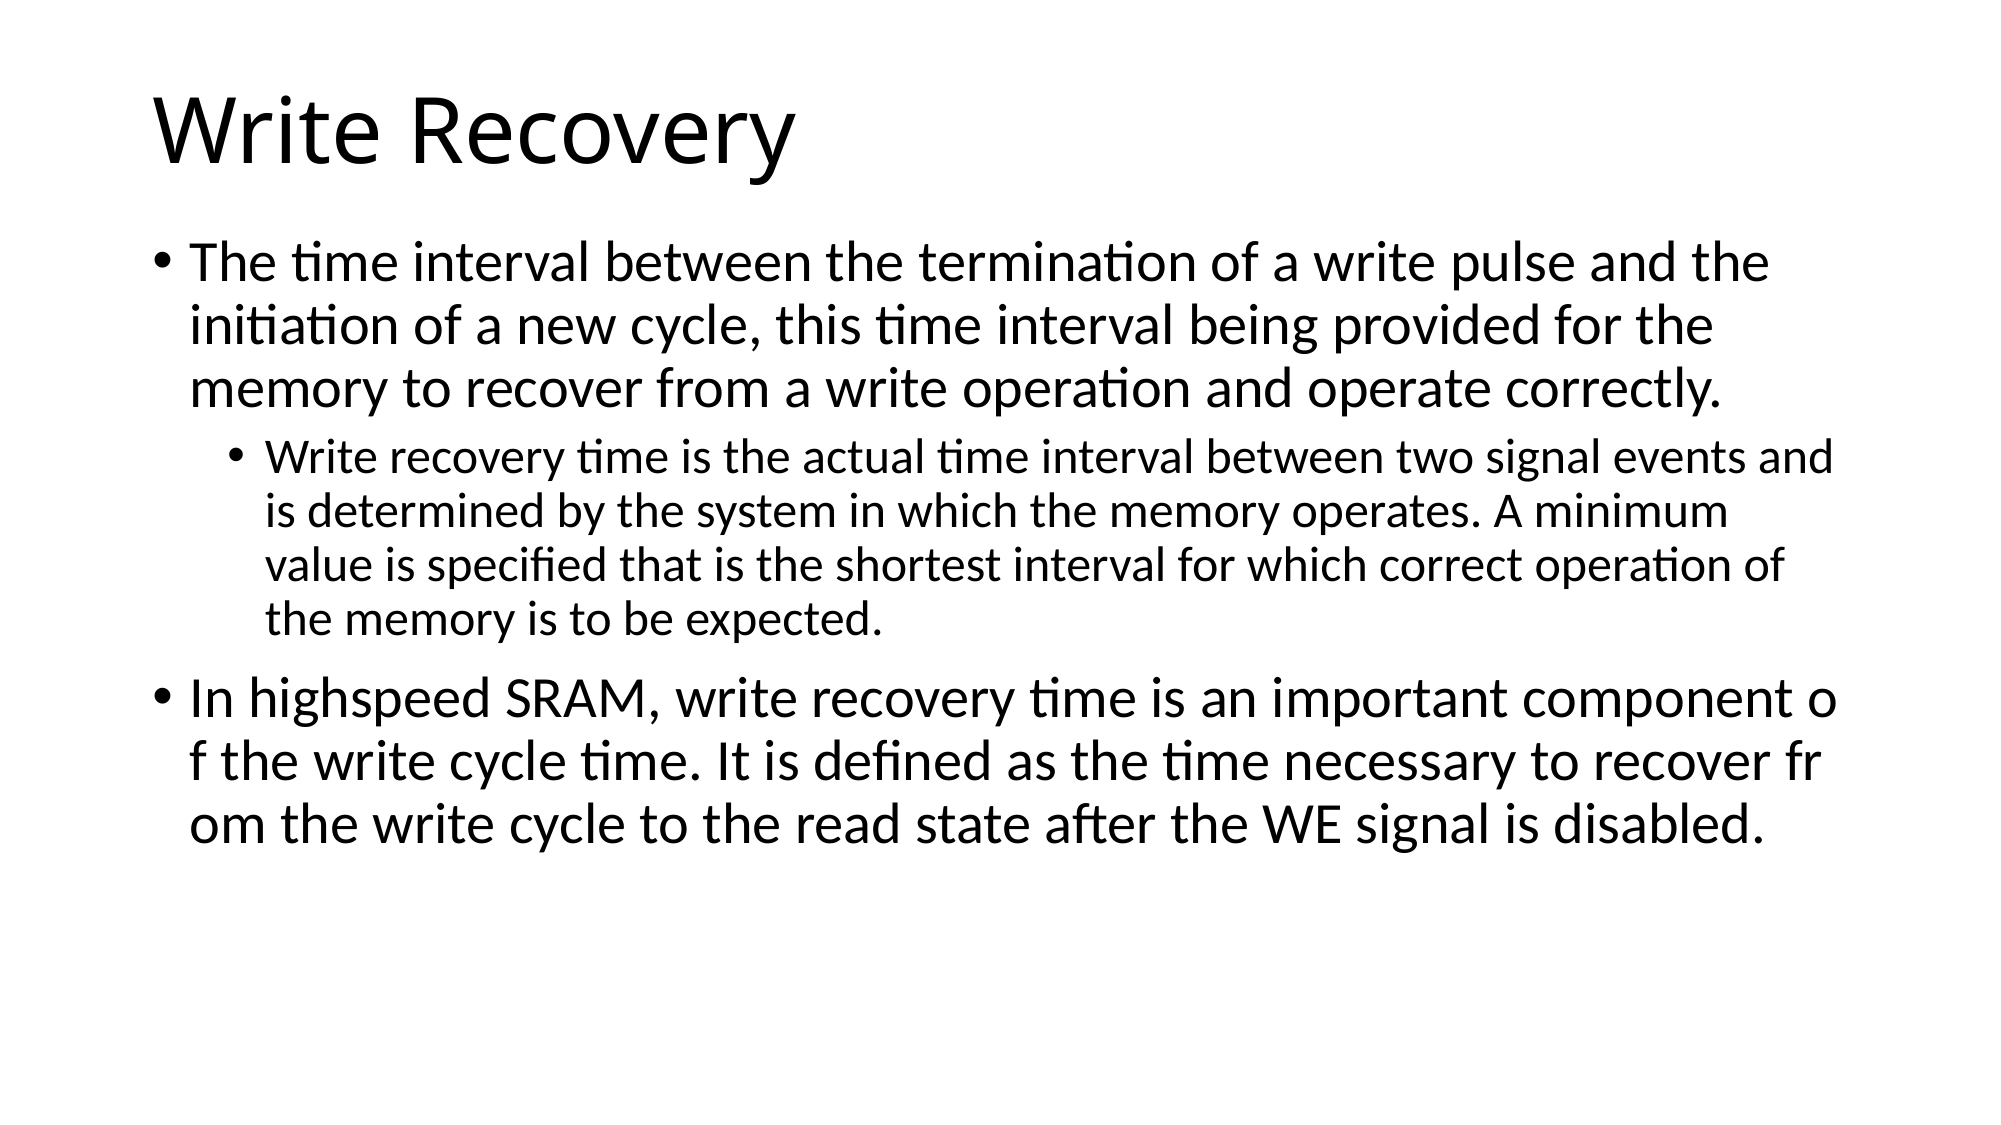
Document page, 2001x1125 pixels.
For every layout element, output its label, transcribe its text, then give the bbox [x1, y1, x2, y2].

list The time interval between the termination of a write pulse and the initiation of a new cycle, this time interval being provided for the memory to recover from a write operation and operate correctly. Write recovery time is the actual time interval between two signal events and is determined by the system in which the memory operates. A minimum value is specified that is the shortest interval for which correct operation of the memory is to be expected. In highspeed SRAM, write recovery time is an important component of the write cycle time. It is defined as the time necessary to recover from the write cycle to the read state after the WE signal is disabled. [137, 223, 1863, 1014]
title Write Recovery [137, 59, 1863, 208]
